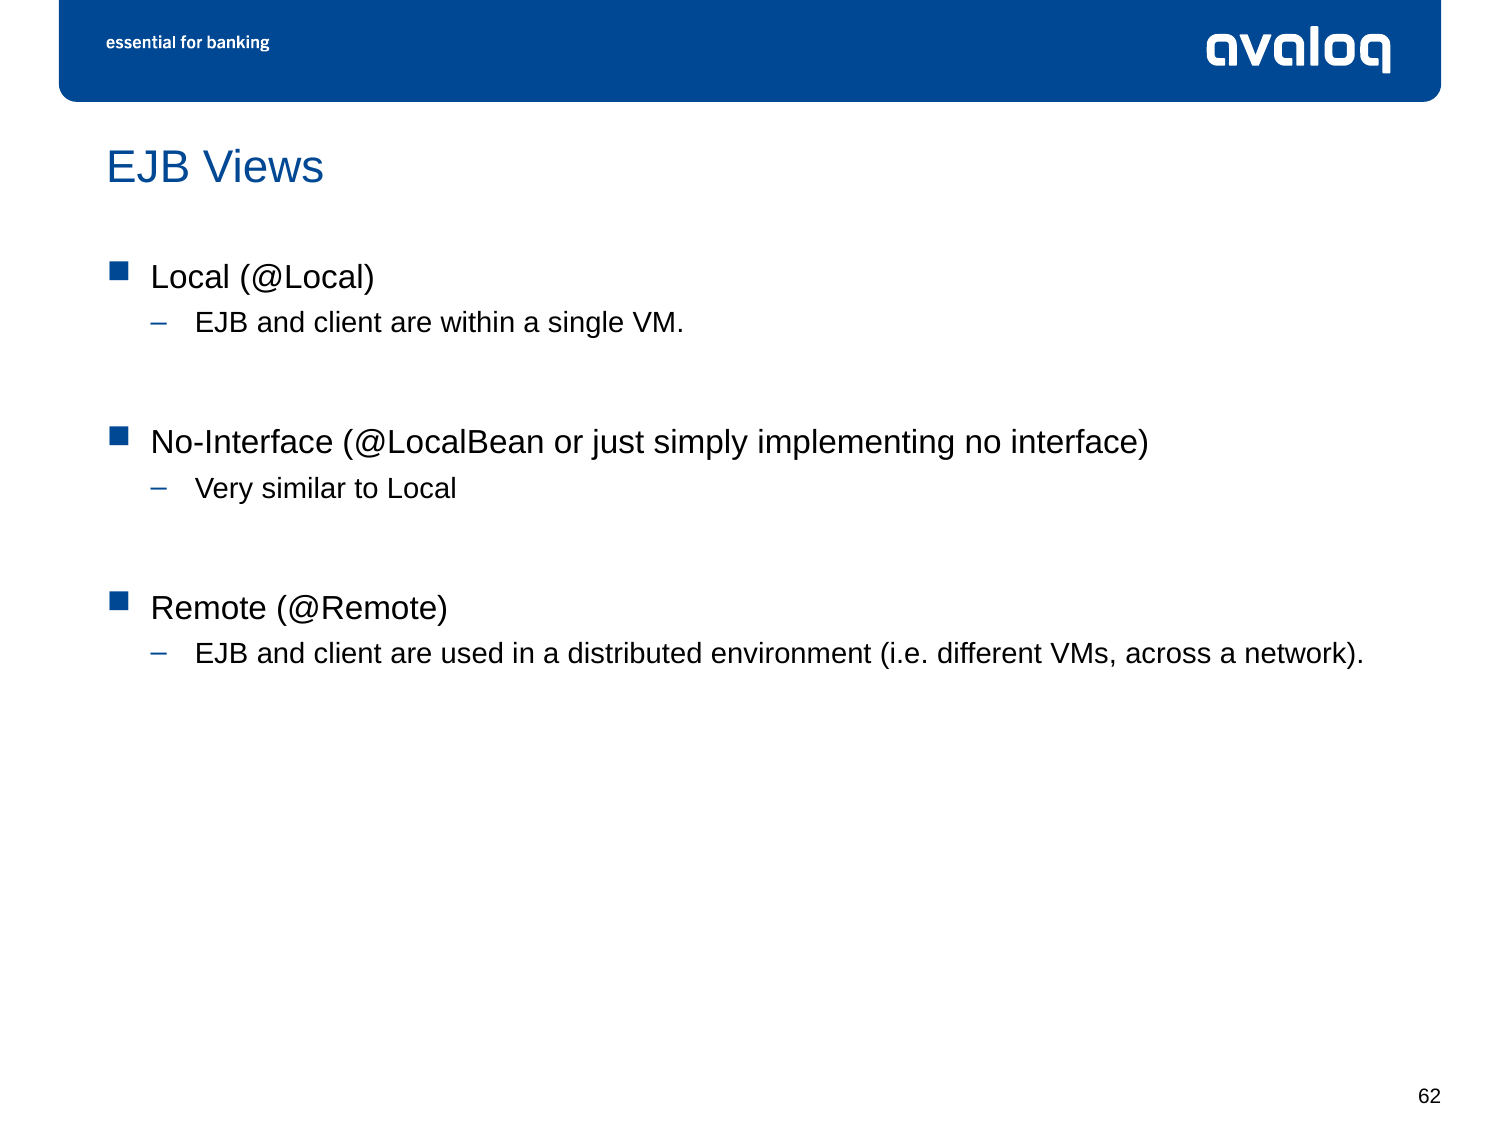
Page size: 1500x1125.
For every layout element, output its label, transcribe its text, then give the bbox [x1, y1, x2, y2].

slide_number 62 [1200, 1082, 1442, 1112]
list Local (@Local) EJB and client are within a single VM. No-Interface (@LocalBean or just simply implementing no interface) Very similar to Local Remote (@Remote) EJB and client are used in a distributed environment (i.e. different VMs, across a network). [105, 255, 1394, 1042]
title EJB Views [105, 142, 1394, 215]
